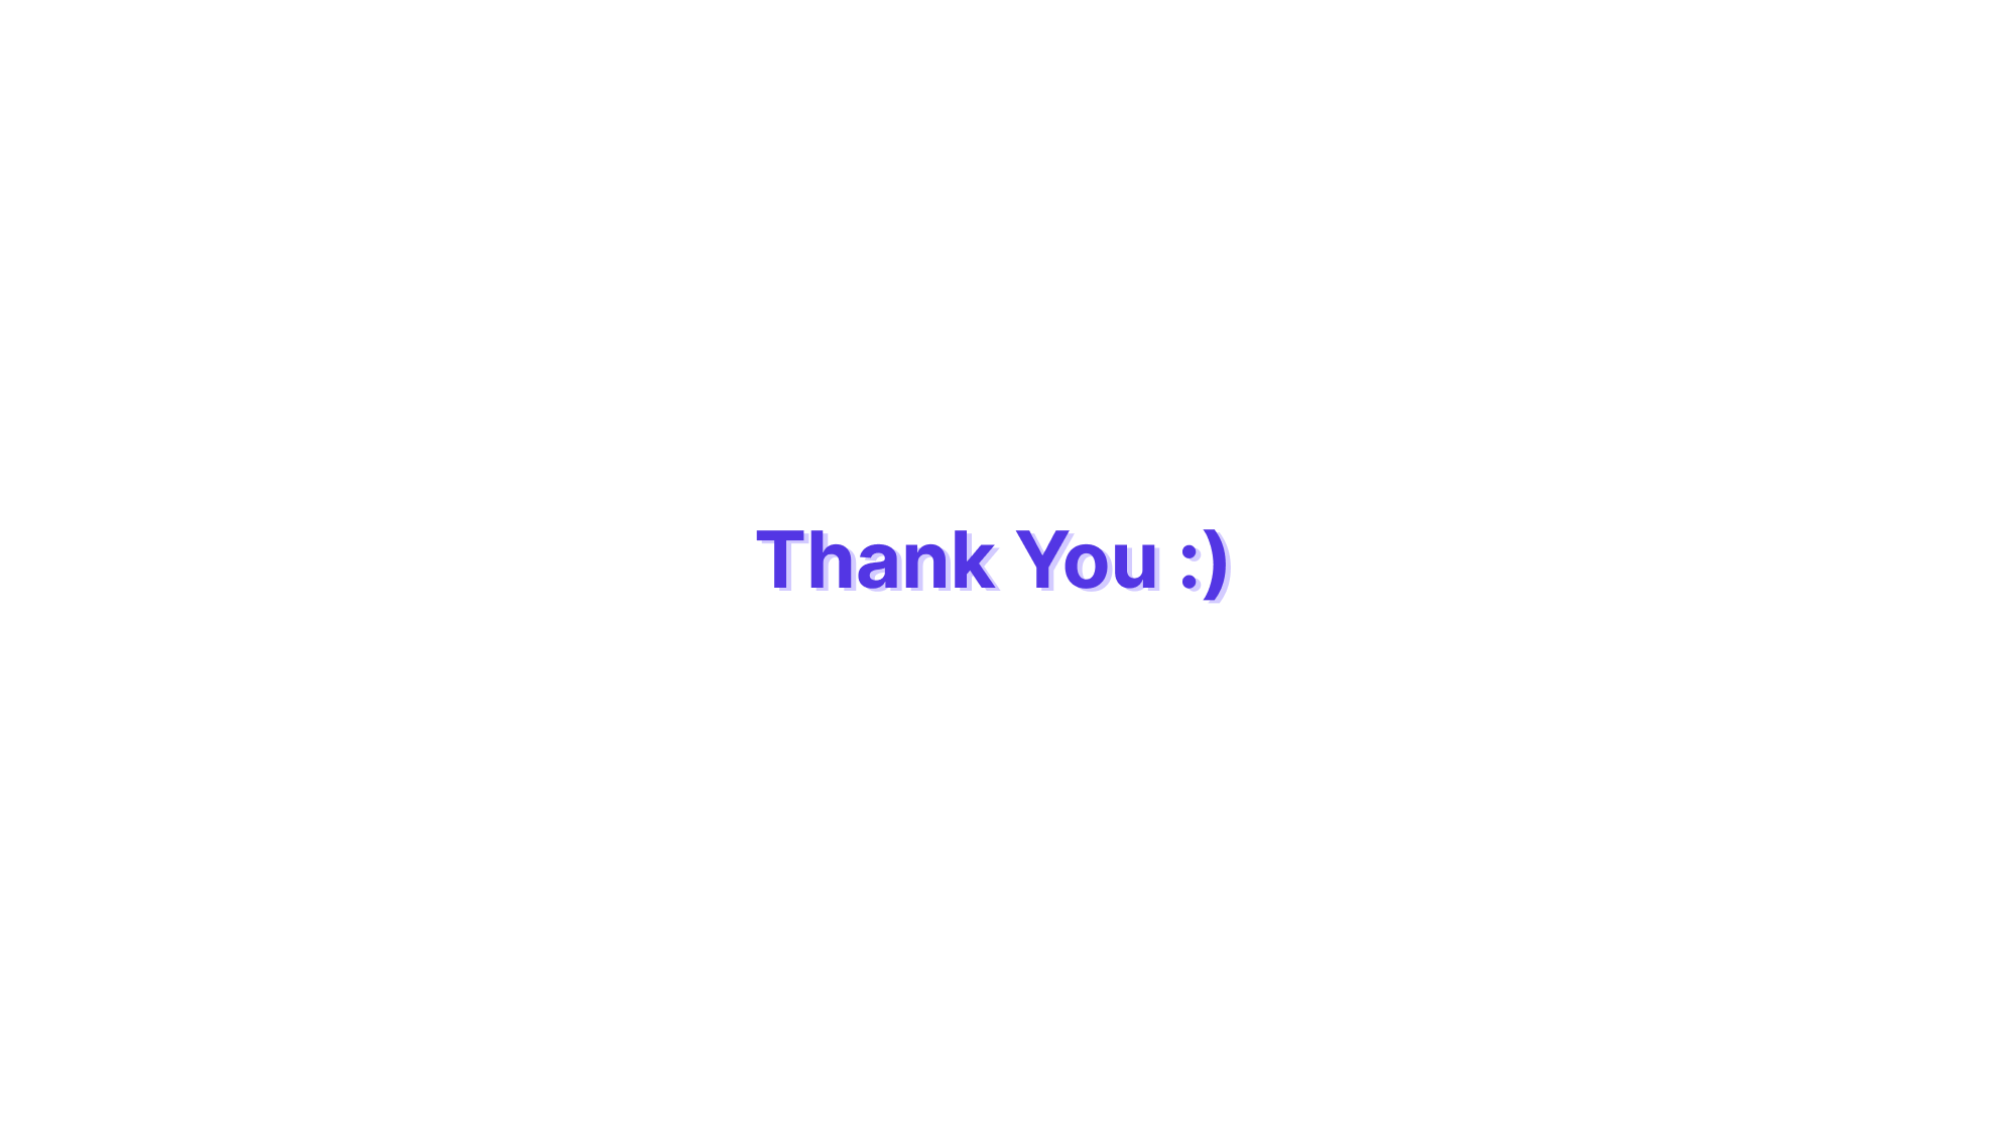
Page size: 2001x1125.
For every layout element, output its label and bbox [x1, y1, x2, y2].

picture [129, 0, 1871, 1125]
